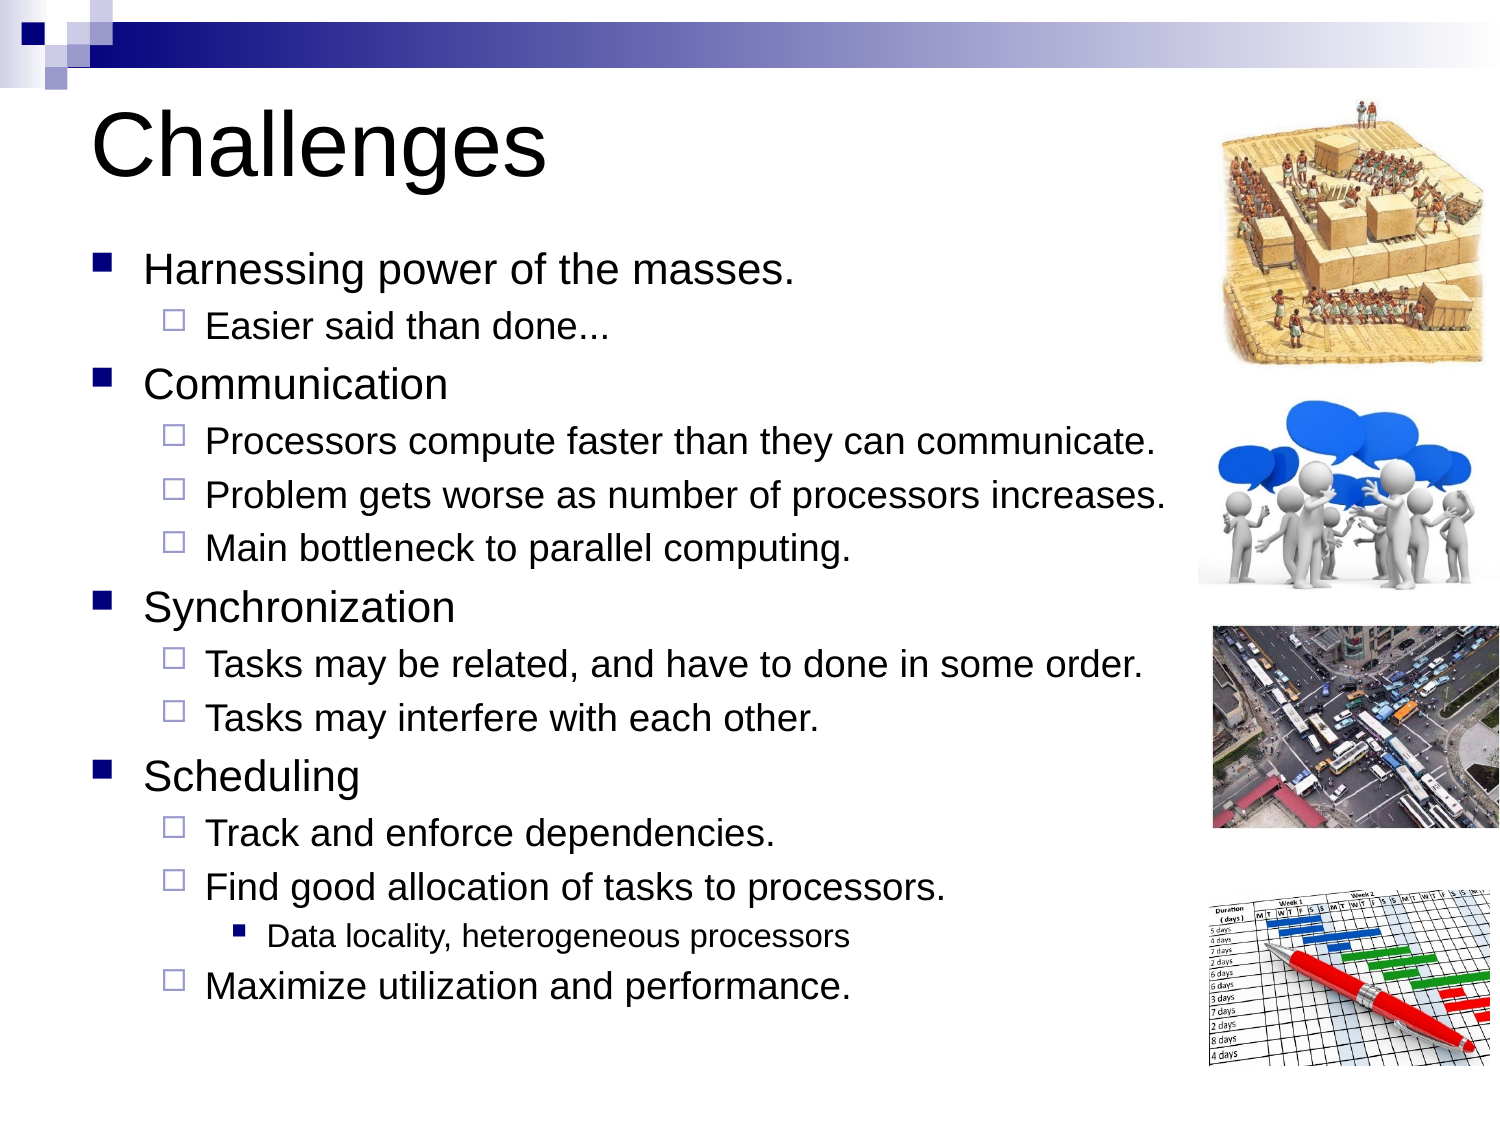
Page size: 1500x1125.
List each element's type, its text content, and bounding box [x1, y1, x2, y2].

picture [1198, 390, 1500, 617]
title Challenges [75, 75, 1425, 205]
picture [1209, 889, 1490, 1066]
list Harnessing power of the masses. Easier said than done... Communication Processors compute faster than they can communicate. Problem gets worse as number of processors increases. Main bottleneck to parallel computing. Synchronization Tasks may be related, and have to done in some order. Tasks may interfere with each other. Scheduling Track and enforce dependencies. Find good allocation of tasks to processors. Data locality, heterogeneous processors Maximize utilization and performance. [75, 232, 1212, 1092]
picture [1211, 624, 1500, 829]
picture [1201, 95, 1500, 370]
